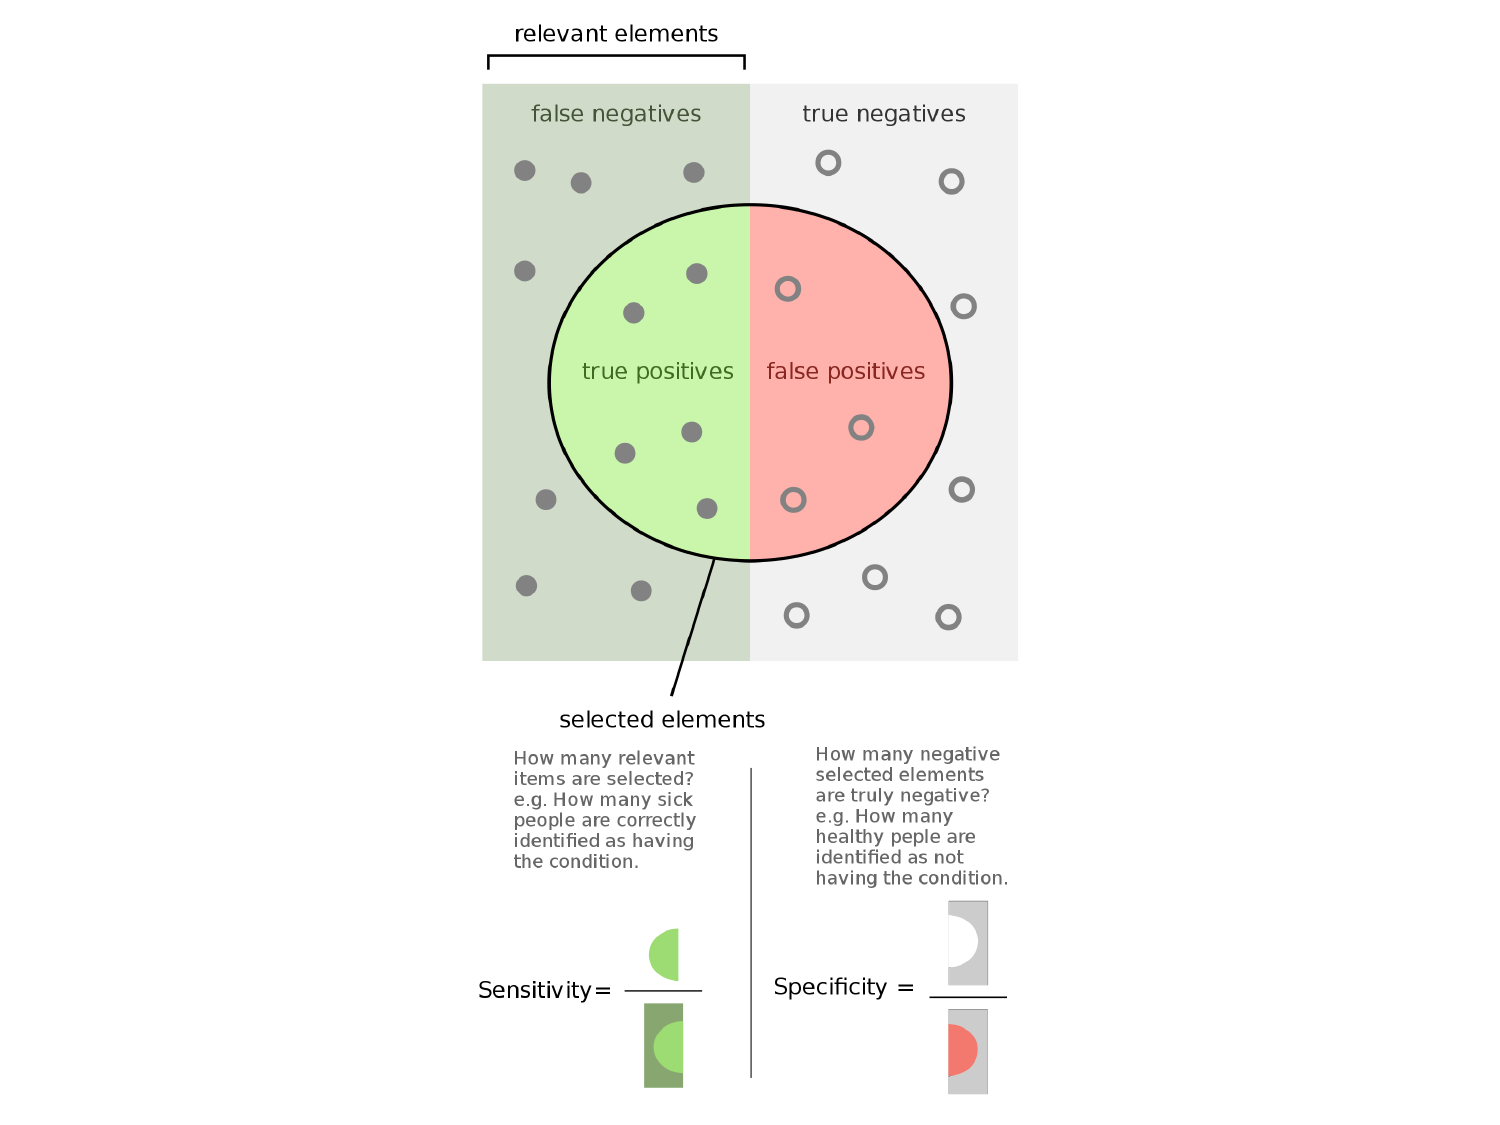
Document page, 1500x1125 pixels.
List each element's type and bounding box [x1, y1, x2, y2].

picture [440, 0, 1060, 1125]
